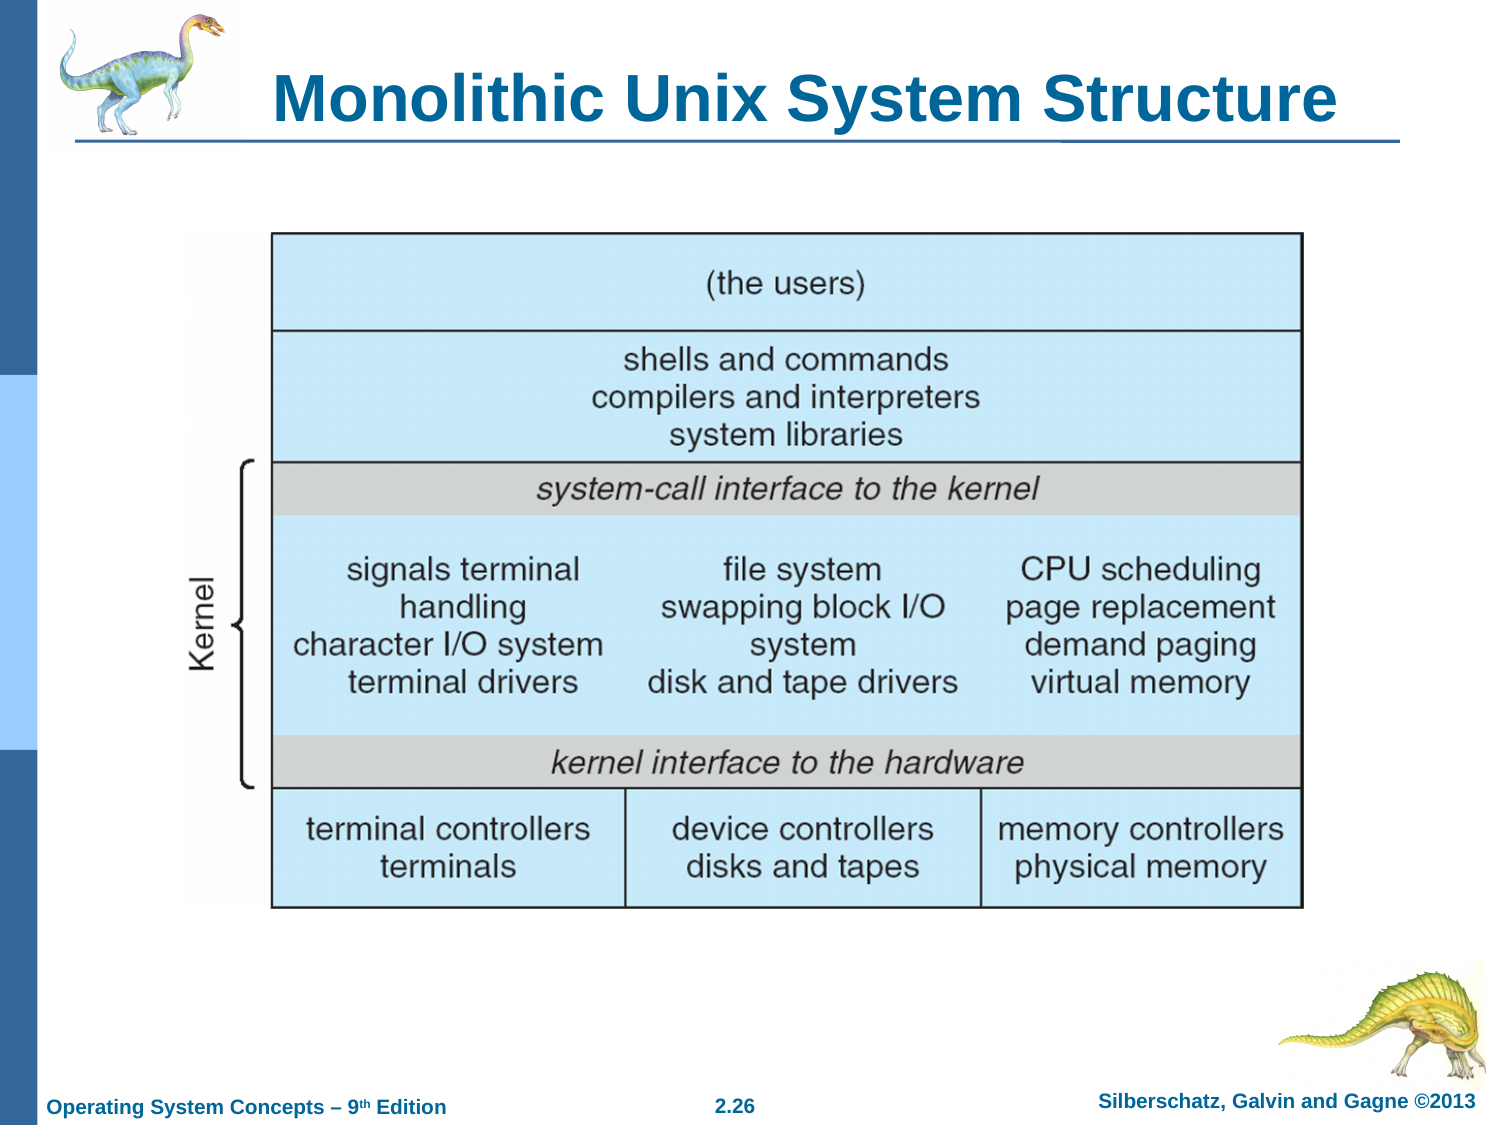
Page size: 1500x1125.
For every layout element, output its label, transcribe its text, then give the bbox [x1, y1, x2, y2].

picture [1275, 959, 1486, 1090]
picture [174, 225, 1311, 916]
picture [46, 0, 243, 149]
title Monolithic Unix System Structure [131, 47, 1482, 143]
